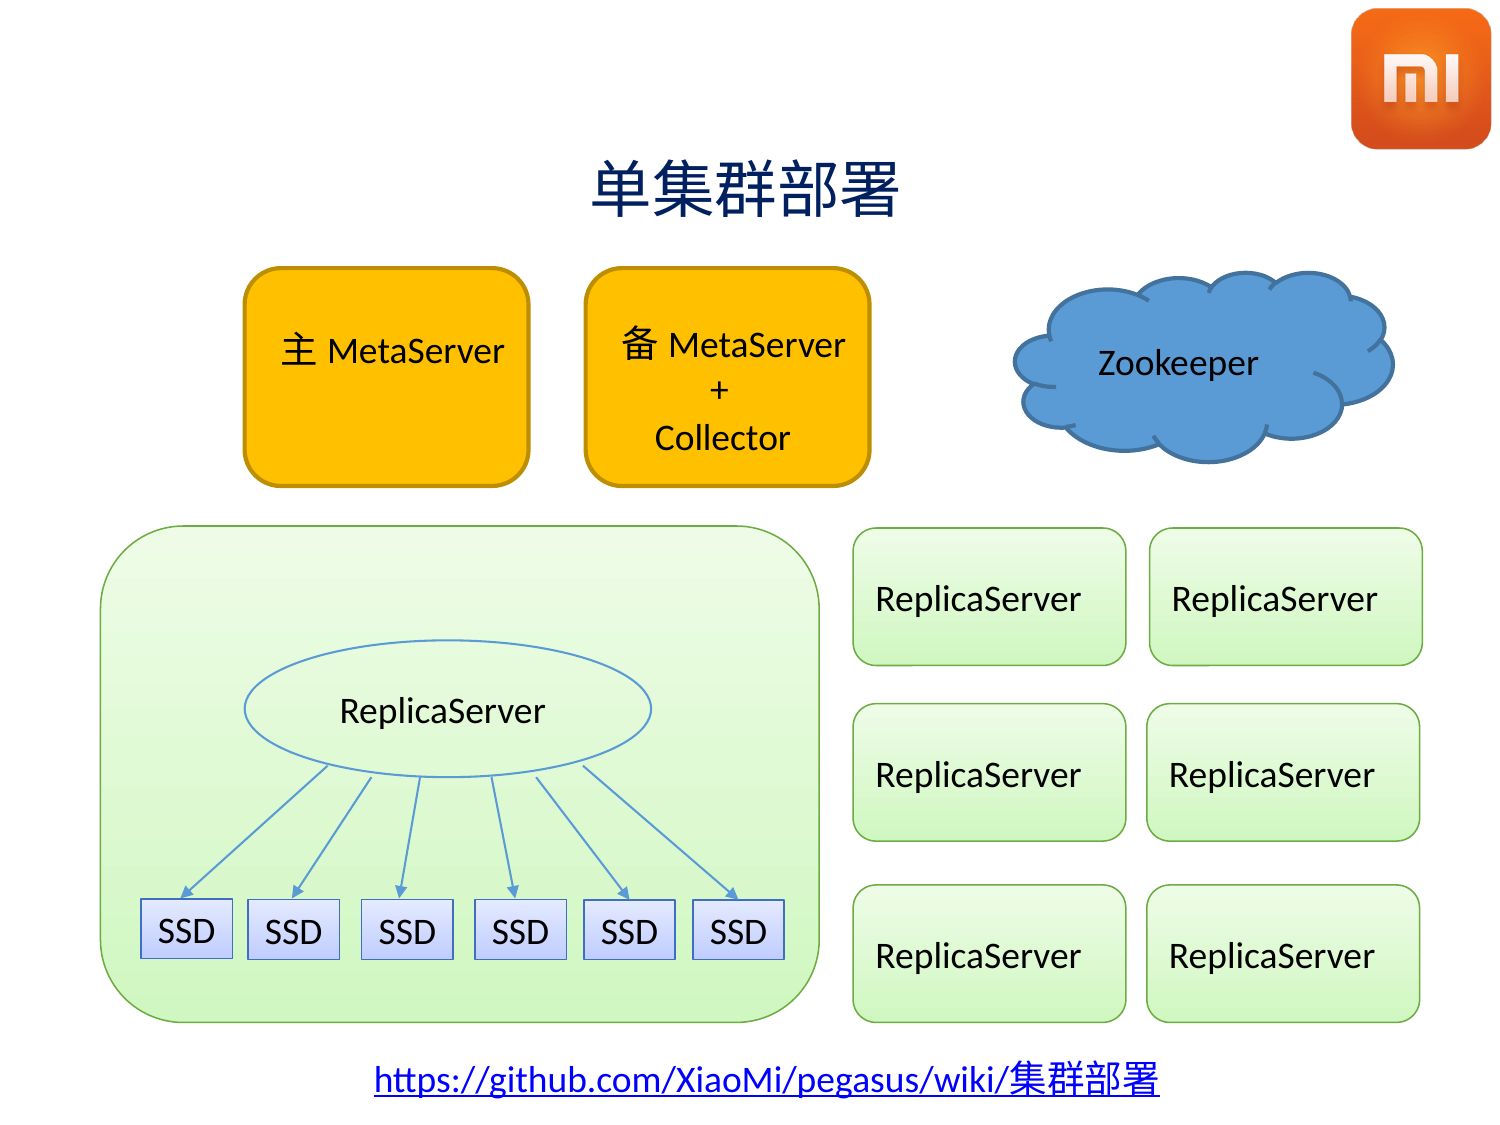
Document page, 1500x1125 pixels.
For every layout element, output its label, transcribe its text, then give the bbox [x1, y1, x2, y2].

text_box SSD [474, 899, 567, 960]
picture [1342, 0, 1500, 158]
text_box SSD [583, 900, 676, 960]
text_box https://github.com/XiaoMi/pegasus/wiki/集群部署 [358, 1047, 1306, 1107]
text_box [398, 776, 421, 899]
text_box ReplicaServer [867, 742, 1124, 803]
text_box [582, 765, 739, 900]
text_box 主MetaServer [273, 318, 529, 379]
text_box [99, 525, 820, 1024]
text_box + [702, 357, 753, 418]
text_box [180, 765, 328, 899]
text_box 单集群部署 [86, 142, 1406, 233]
text_box SSD [692, 899, 785, 960]
text_box [242, 266, 531, 489]
text_box [244, 640, 652, 778]
text_box ReplicaServer [867, 566, 1124, 627]
text_box [852, 527, 1127, 667]
text_box SSD [140, 898, 233, 959]
text_box [1012, 270, 1396, 465]
text_box ReplicaServer [1161, 742, 1417, 803]
text_box [583, 266, 872, 489]
text_box [852, 884, 1127, 1024]
text_box 备MetaServer [614, 312, 870, 373]
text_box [291, 776, 372, 899]
text_box Zookeeper [1090, 330, 1346, 391]
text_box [535, 776, 582, 900]
text_box SSD [247, 899, 340, 960]
text_box ReplicaServer [1164, 566, 1420, 627]
text_box ReplicaServer [867, 923, 1124, 984]
text_box [1148, 527, 1424, 667]
text_box Collector [647, 405, 837, 466]
text_box SSD [361, 899, 454, 960]
text_box [1146, 884, 1421, 1024]
text_box [1146, 702, 1421, 842]
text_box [491, 776, 516, 899]
text_box [852, 702, 1127, 842]
text_box ReplicaServer [1161, 923, 1417, 984]
